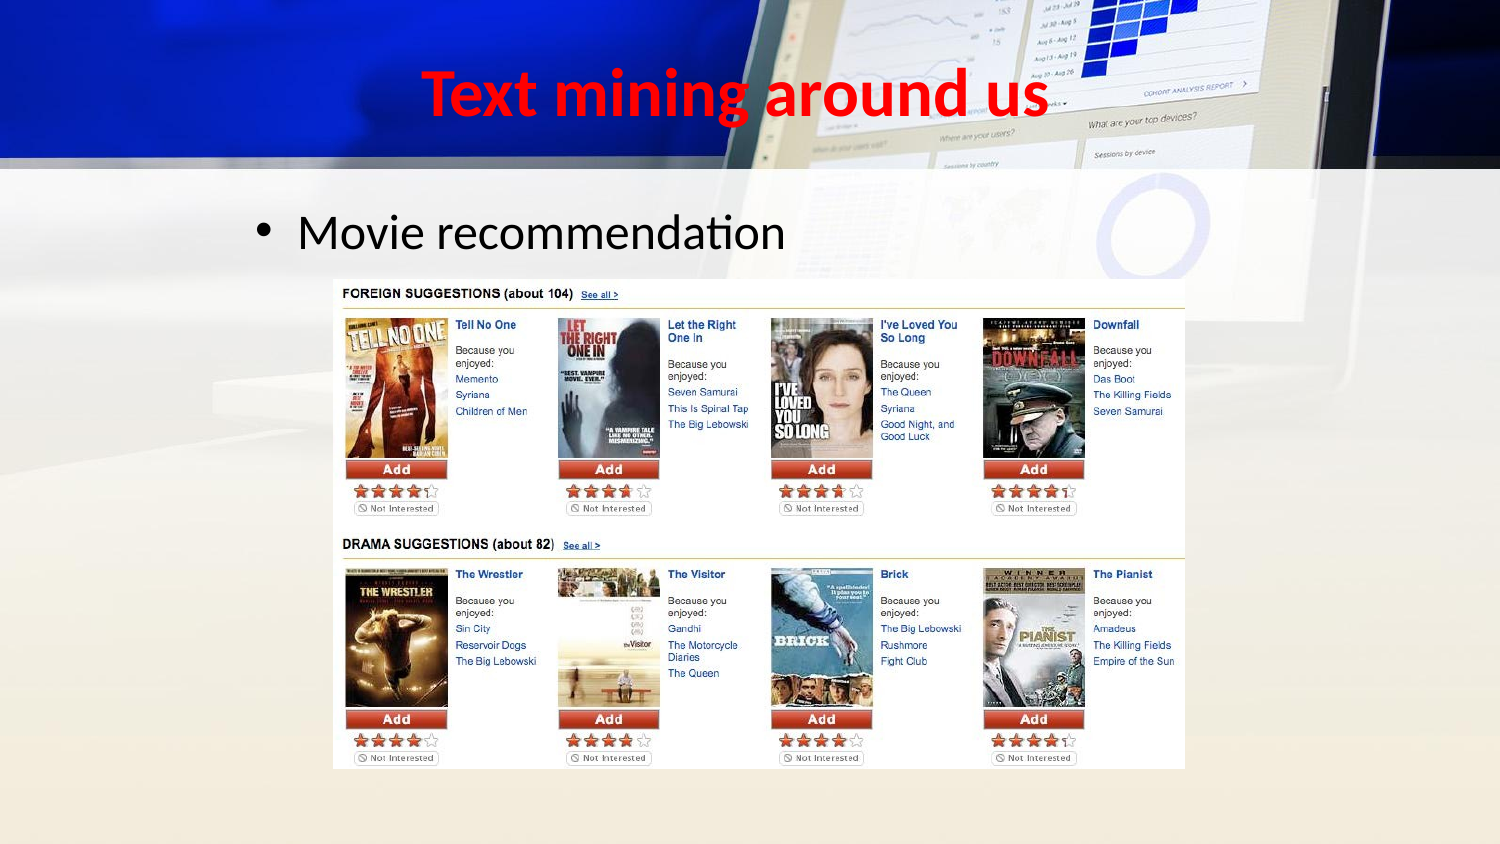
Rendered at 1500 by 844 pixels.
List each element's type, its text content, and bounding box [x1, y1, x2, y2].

title Text mining around us [242, 0, 1258, 160]
text_box Movie recommendation [253, 197, 789, 260]
picture [0, 0, 1500, 844]
